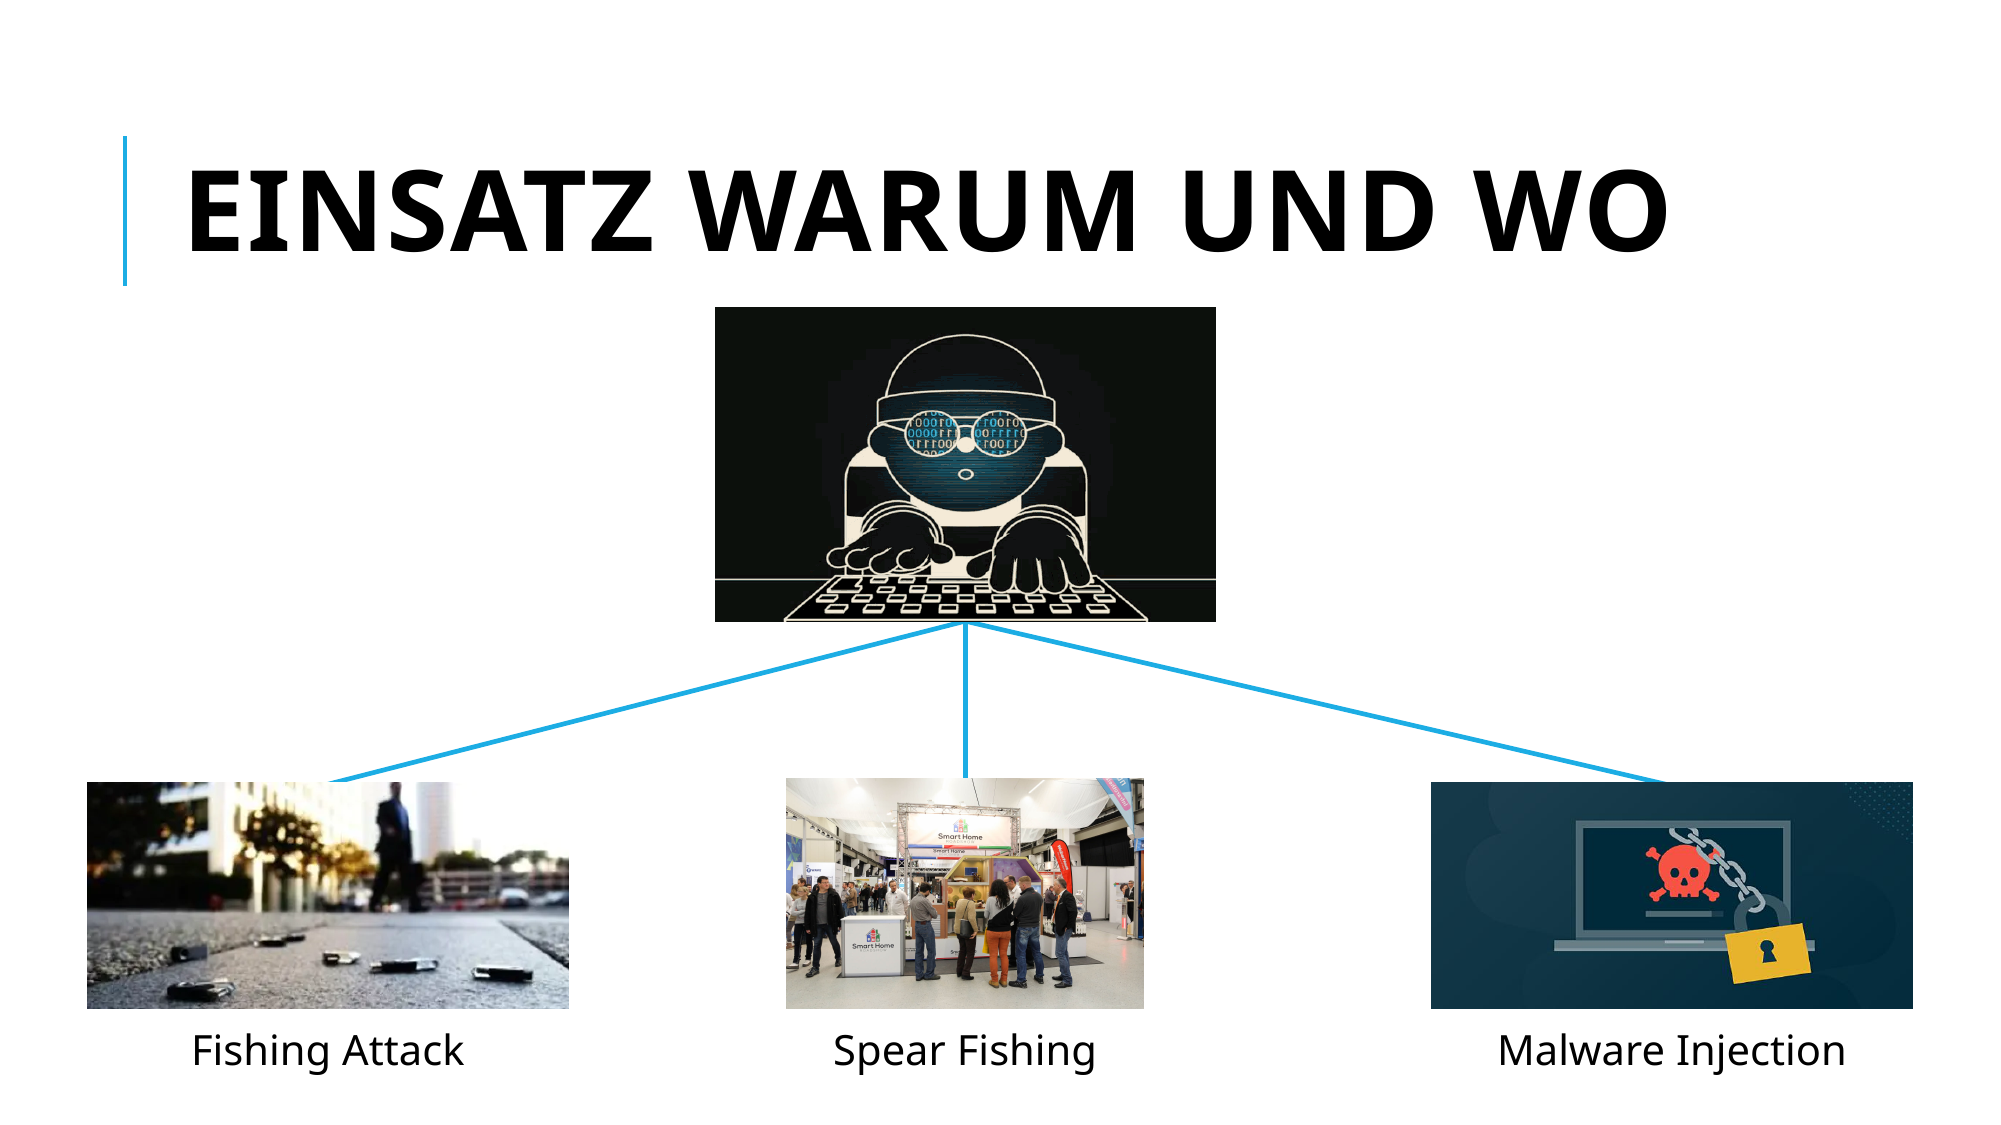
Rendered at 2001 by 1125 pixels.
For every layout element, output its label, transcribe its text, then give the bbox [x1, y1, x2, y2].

picture [715, 307, 1216, 622]
picture [786, 778, 1144, 1010]
picture [86, 782, 569, 1010]
text_box Spear Fishing [786, 1017, 1144, 1082]
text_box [266, 620, 957, 801]
picture [1430, 782, 1914, 1010]
title Einsatz Warum Und Wo [168, 96, 1763, 342]
text_box Malware Injection [1431, 1017, 1913, 1082]
text_box Fishing Attack [121, 1018, 534, 1082]
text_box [971, 620, 1734, 801]
